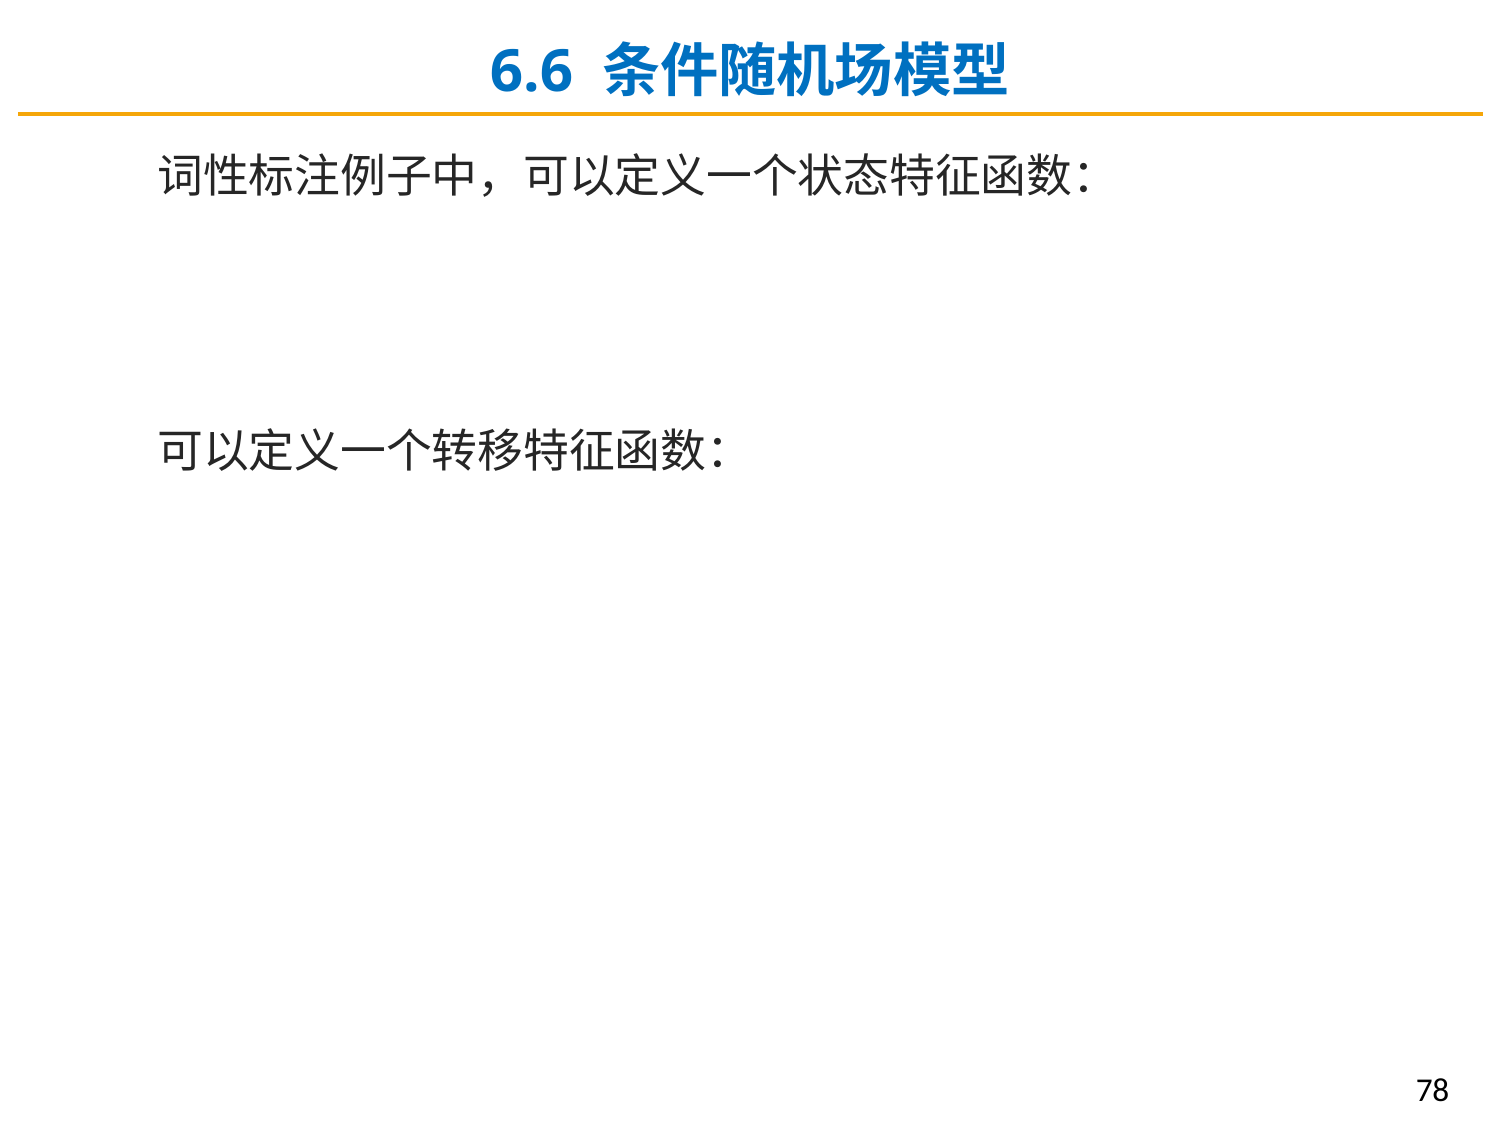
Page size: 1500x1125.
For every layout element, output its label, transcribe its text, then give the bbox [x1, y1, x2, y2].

text_box 78 [1114, 1060, 1465, 1106]
text_box 6.6 条件随机场模型 [0, 25, 1500, 111]
